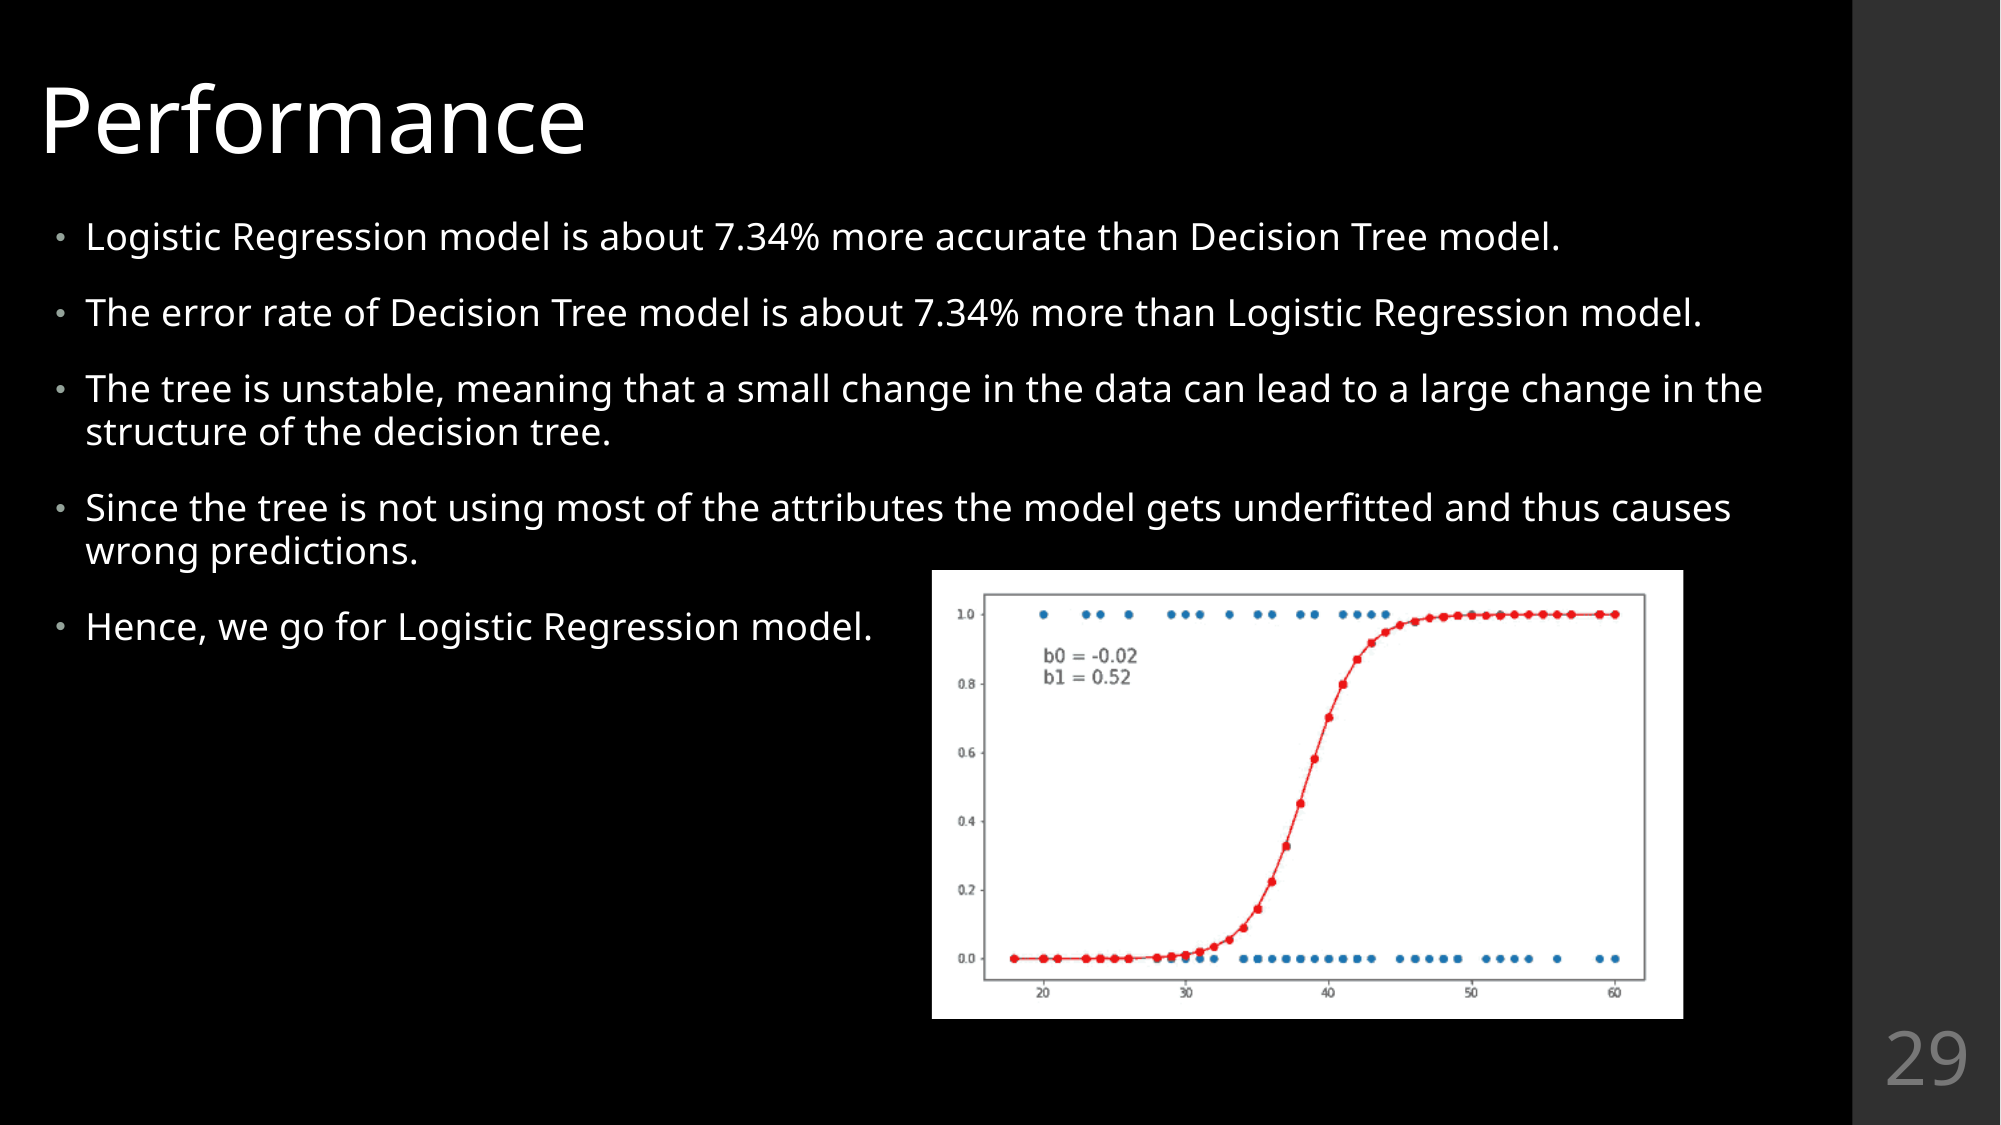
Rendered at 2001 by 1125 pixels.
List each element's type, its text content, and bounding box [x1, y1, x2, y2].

slide_number 28 [1852, 1012, 2000, 1110]
title Performance [23, 19, 1599, 182]
list Logistic Regression model is about 7.34% more accurate than Decision Tree model. The error rate of Decision Tree model is about 7.34% more than Logistic Regression model. The tree is unstable, meaning that a small change in the data can lead to a large change in the structure of the decision tree. Since the tree is not using most of the attributes the model gets underfitted and thus causes wrong predictions. Hence, we go for Logistic Regression model. [40, 209, 1856, 1019]
picture [931, 570, 1684, 1019]
